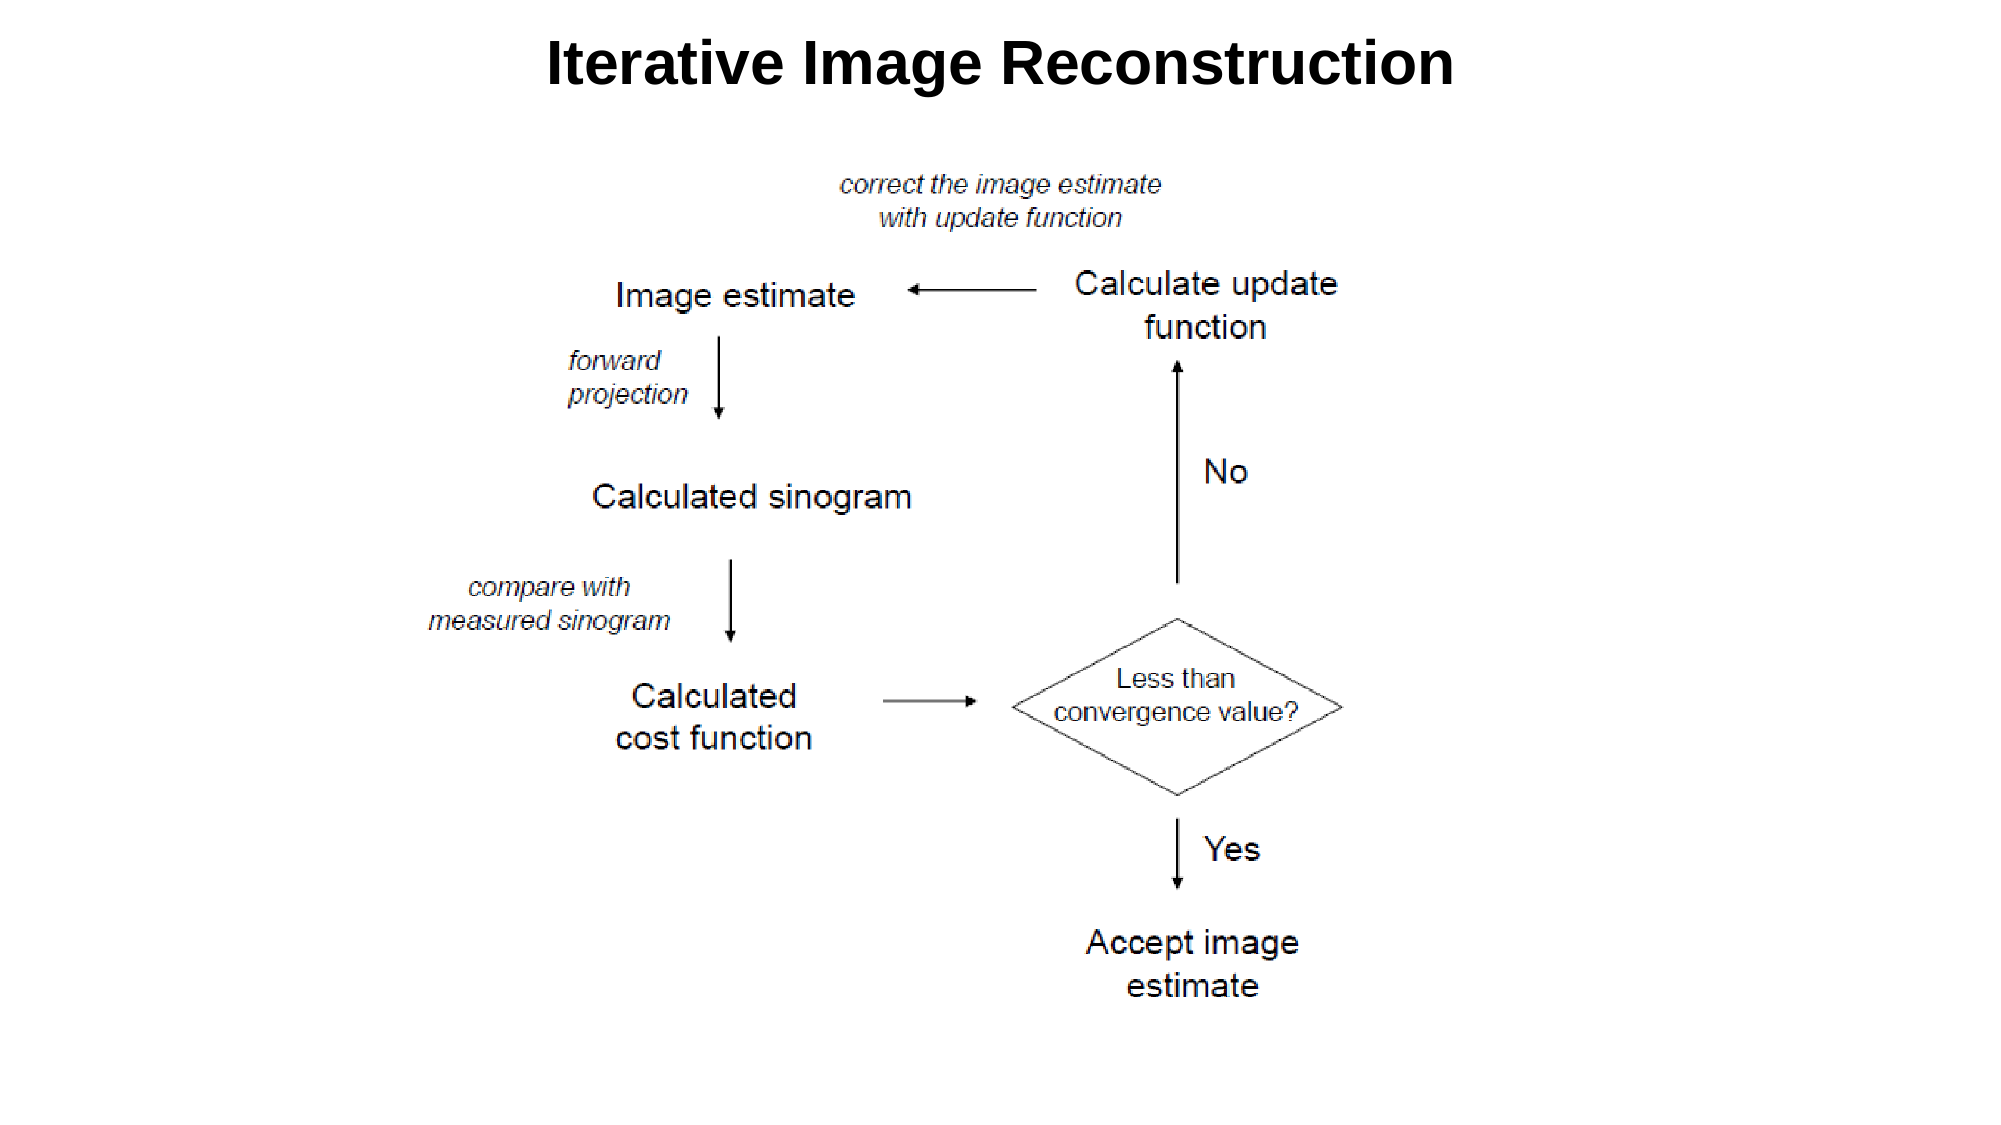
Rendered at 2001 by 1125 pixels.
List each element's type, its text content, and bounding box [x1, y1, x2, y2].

picture [388, 143, 1589, 1004]
title Iterative Image Reconstruction [137, 0, 1863, 154]
